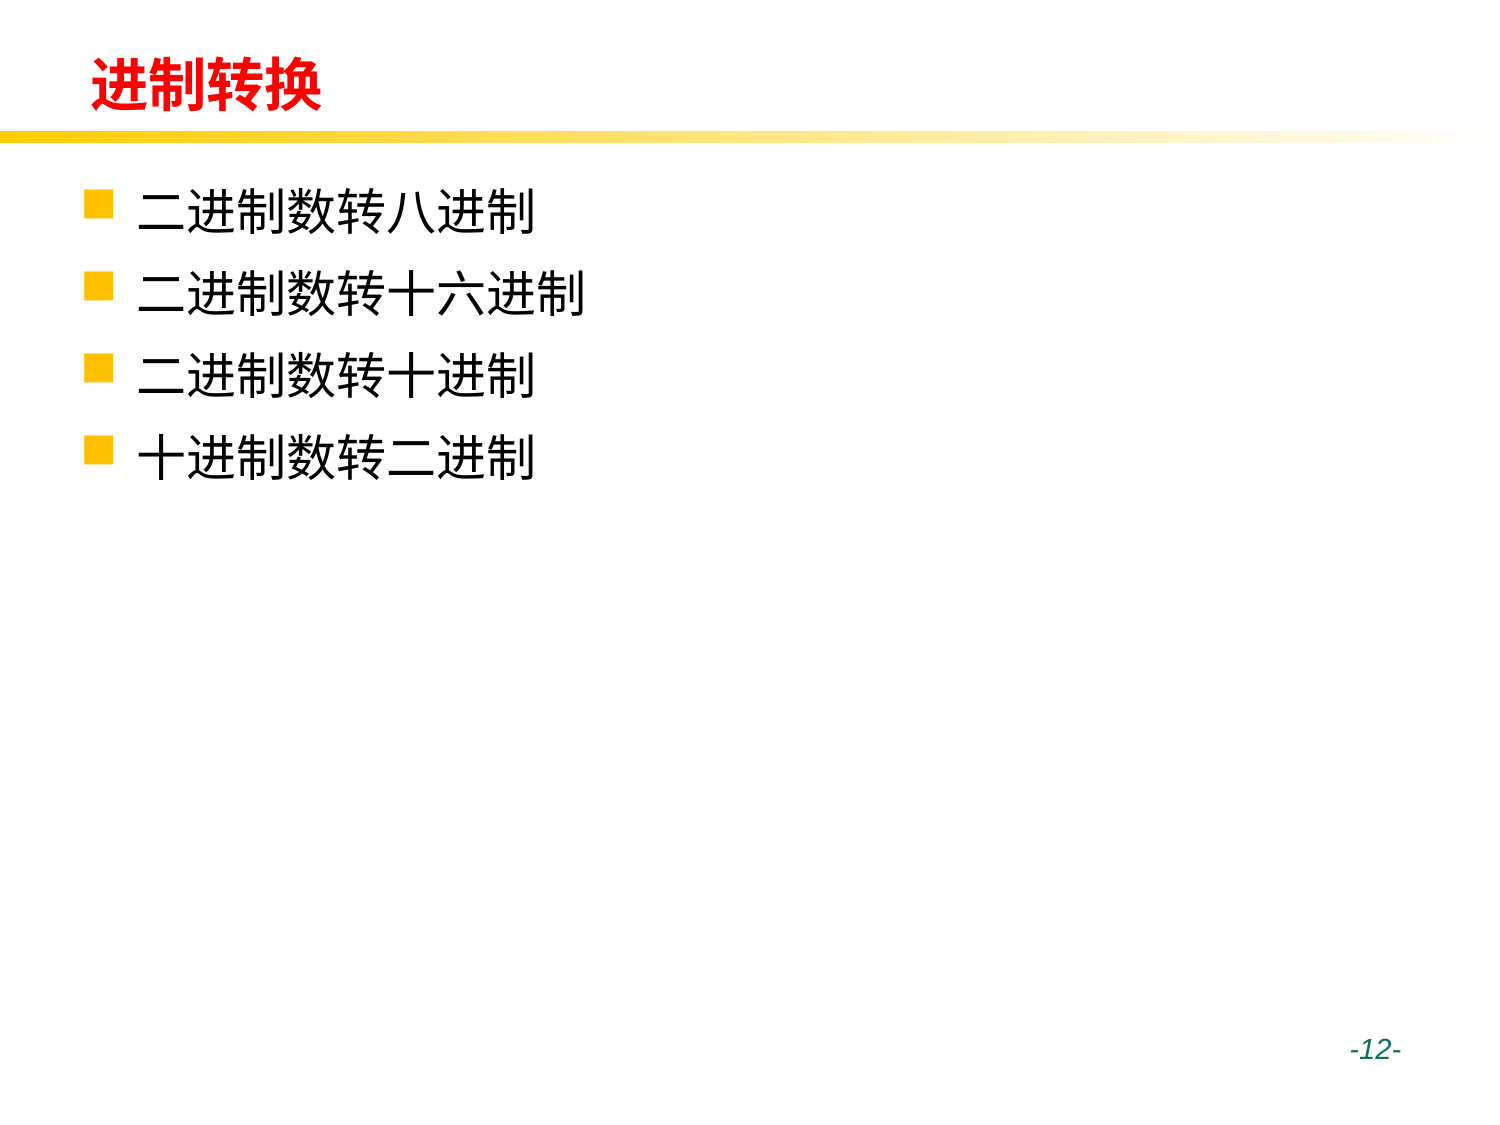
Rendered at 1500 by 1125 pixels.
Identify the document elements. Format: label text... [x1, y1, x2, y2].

slide_number -12- [1257, 1023, 1425, 1102]
title 进制转换 [74, 34, 1426, 131]
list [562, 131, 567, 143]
list 二进制数转八进制 二进制数转十六进制 二进制数转十进制 十进制数转二进制 [64, 160, 1414, 988]
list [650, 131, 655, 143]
table_cell 补码 [738, 131, 744, 143]
